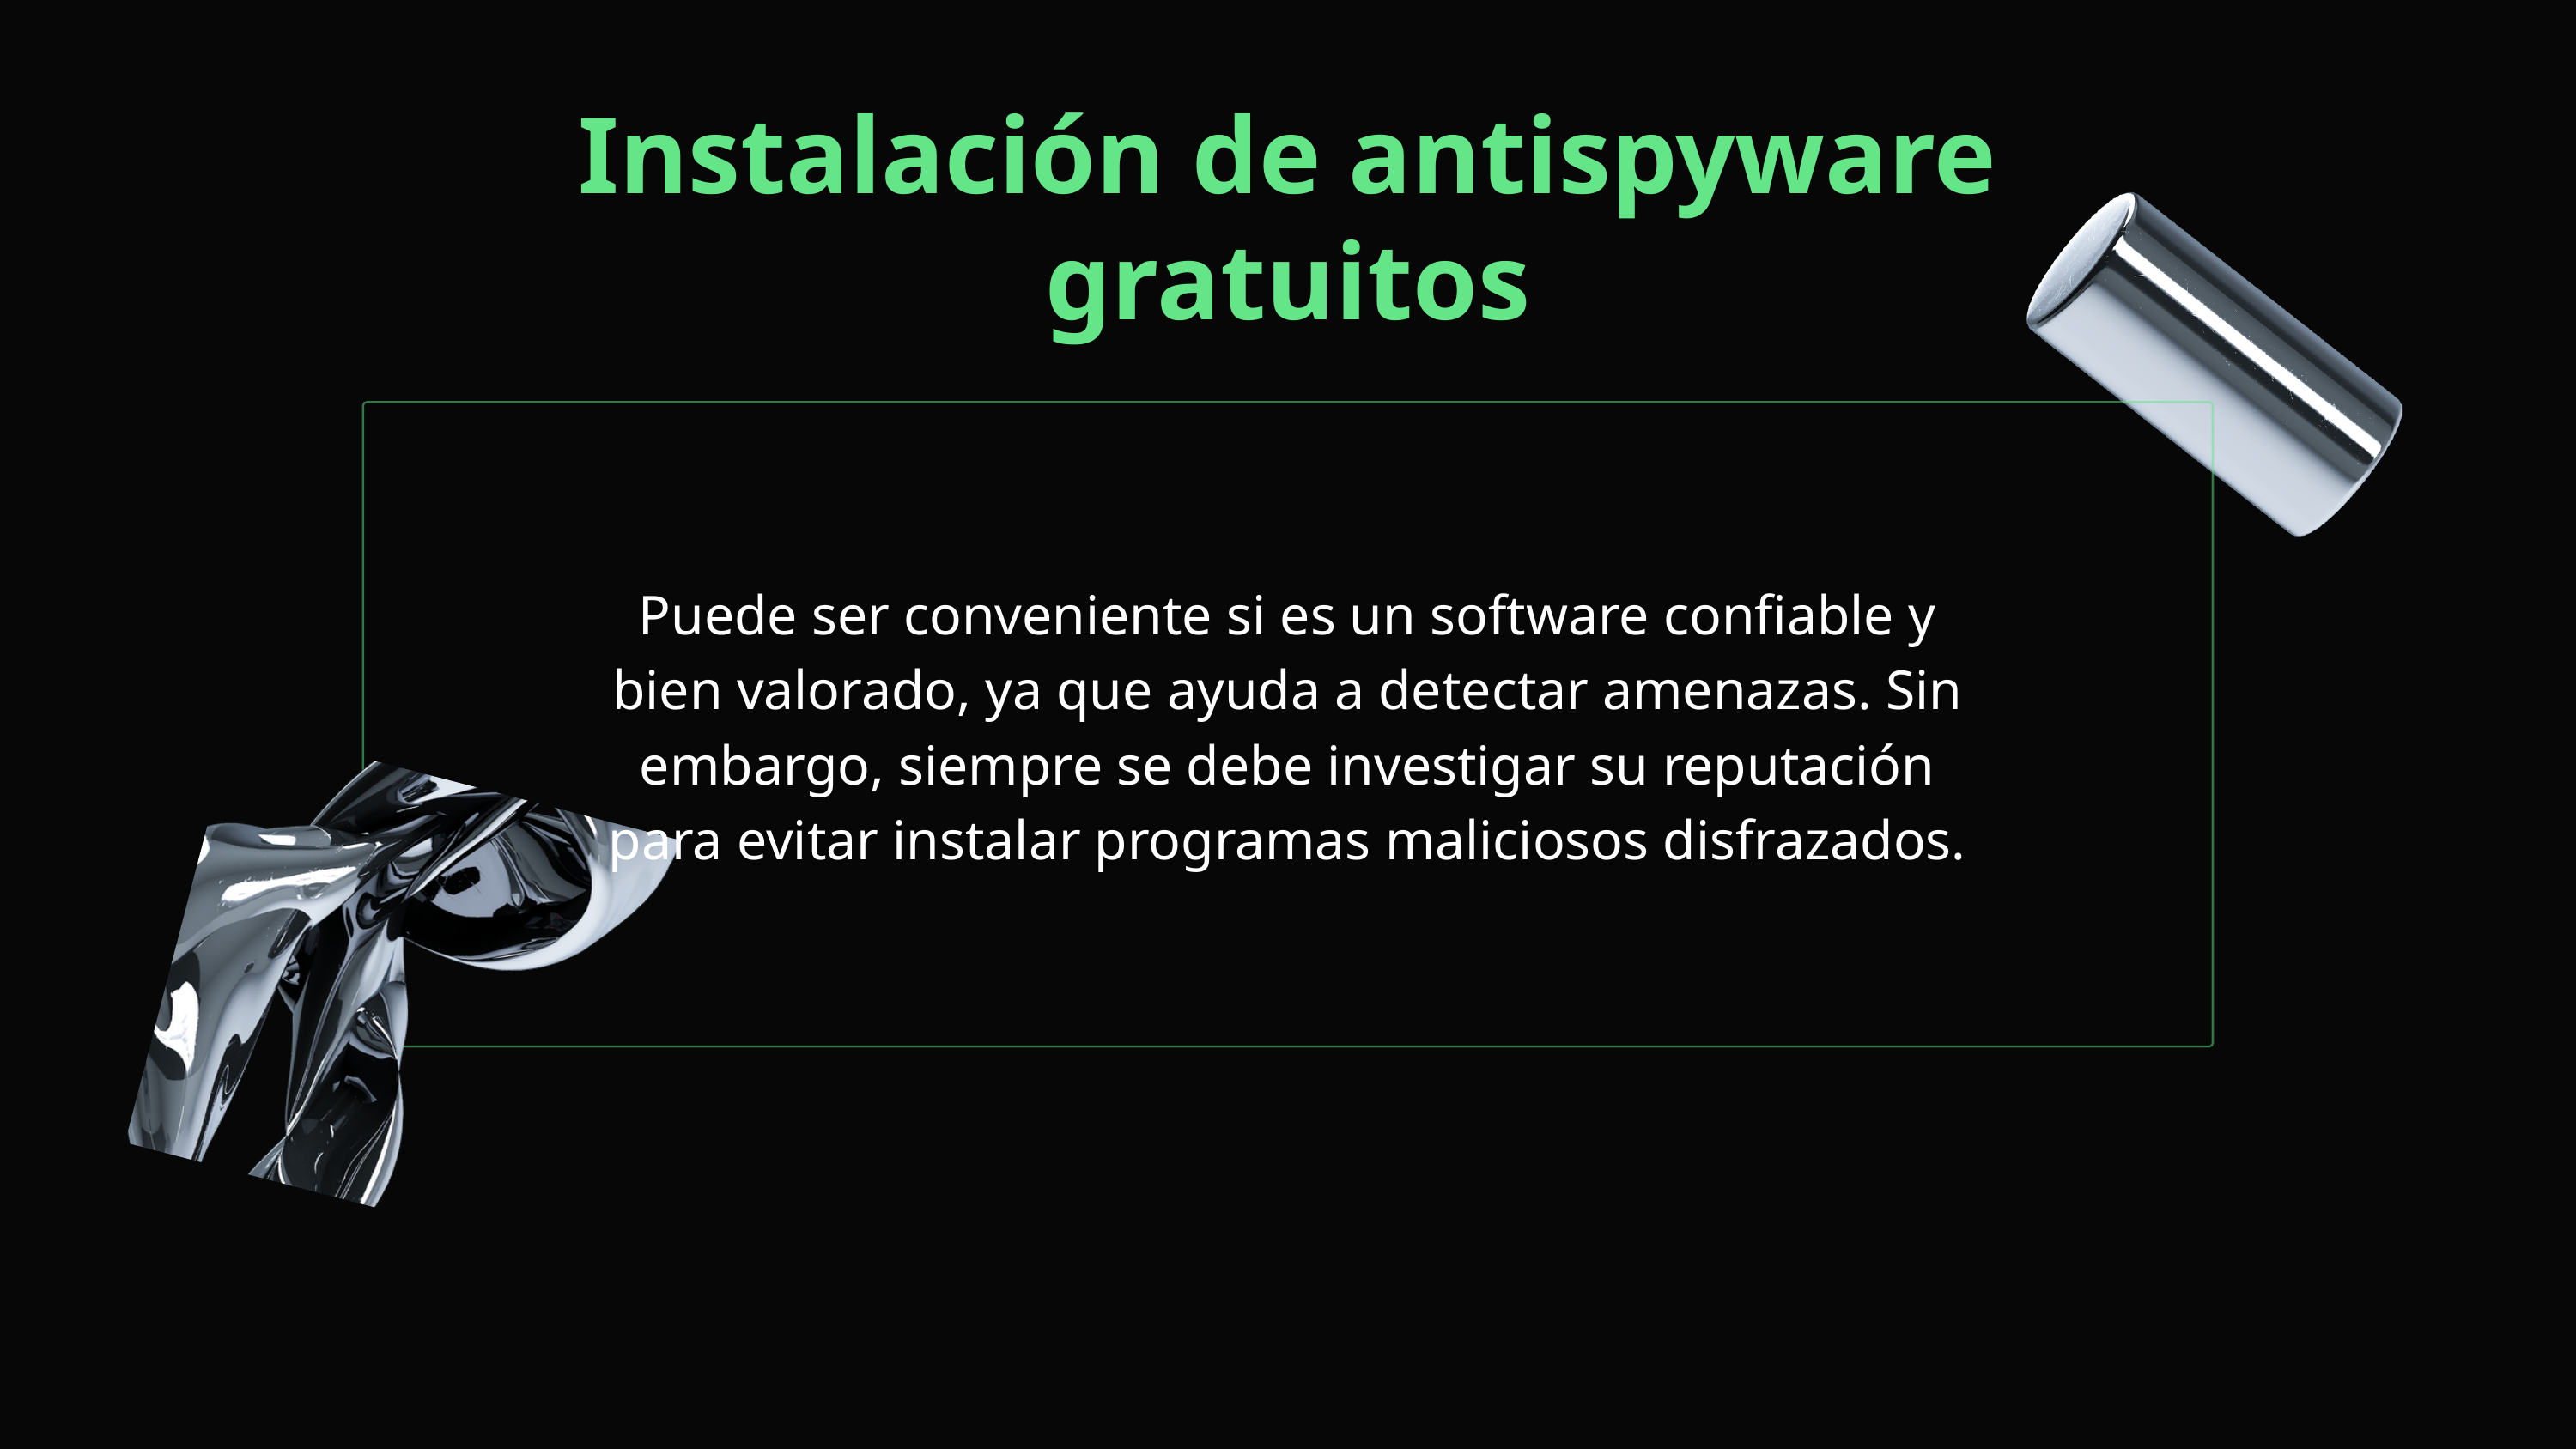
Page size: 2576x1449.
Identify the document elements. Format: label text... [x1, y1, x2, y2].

text_box [2026, 191, 2403, 537]
text_box [125, 724, 625, 1259]
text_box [361, 400, 2215, 1048]
text_box Instalación de antispyware gratuitos [486, 88, 2090, 341]
